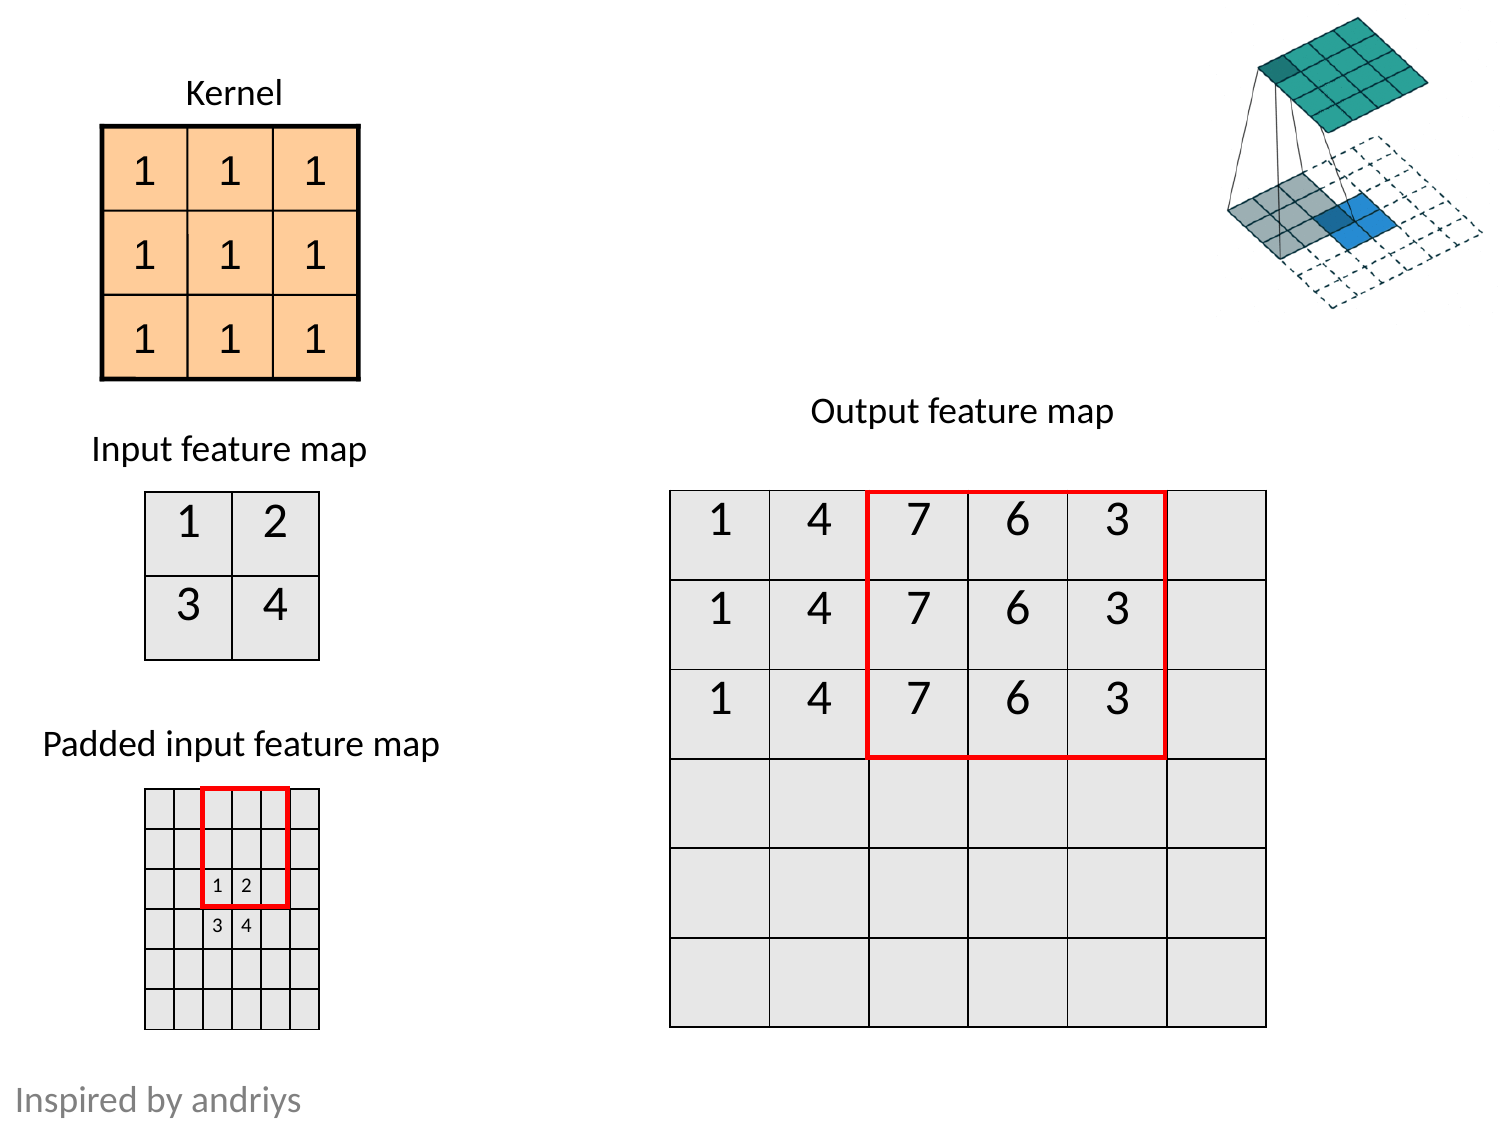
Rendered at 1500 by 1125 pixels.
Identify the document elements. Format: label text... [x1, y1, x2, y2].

table_cell [969, 760, 1067, 847]
table_cell [291, 990, 318, 1029]
table_cell [262, 950, 289, 988]
table_header 1 [671, 491, 769, 579]
table_cell 3 [204, 910, 231, 948]
text_box [867, 491, 1166, 759]
table_cell [870, 849, 967, 937]
table_cell [175, 950, 202, 988]
table_cell [870, 939, 967, 1026]
table_cell 4 [770, 670, 867, 758]
table_cell [770, 939, 868, 1026]
table_cell [870, 760, 967, 847]
table_cell 4 [770, 581, 867, 669]
text_box Inspired by andriys [0, 1067, 319, 1125]
table_cell 1 [671, 670, 769, 758]
table_cell [146, 950, 173, 988]
table_cell [175, 870, 202, 908]
text_box Kernel [171, 60, 375, 121]
table_header 1 [146, 493, 231, 575]
table_cell [291, 910, 318, 948]
table_cell [262, 910, 289, 948]
table_cell [291, 830, 318, 868]
table_header 2 [233, 493, 318, 575]
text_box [101, 126, 359, 380]
table_cell [291, 870, 318, 908]
table_cell [233, 990, 260, 1029]
table_cell [1068, 939, 1166, 1026]
table_cell [146, 910, 173, 948]
table_cell [233, 950, 260, 988]
table_cell 4 [233, 577, 318, 659]
text_box Padded input feature map [27, 711, 476, 772]
table_header [1168, 491, 1265, 579]
table_cell [175, 990, 202, 1029]
table_cell [146, 990, 173, 1029]
table_cell [146, 830, 173, 868]
table_cell 3 [146, 577, 231, 659]
table_cell [1168, 581, 1265, 669]
table_cell [770, 849, 868, 937]
table_cell [291, 950, 318, 988]
text_box Input feature map [76, 416, 393, 477]
table_cell 4 [233, 910, 260, 948]
table_cell [770, 760, 868, 847]
table_cell [146, 870, 173, 908]
table_cell [969, 939, 1067, 1026]
table_cell [969, 849, 1067, 937]
table_cell [1168, 670, 1265, 758]
table_header 4 [770, 491, 867, 579]
text_box [202, 788, 288, 907]
table_cell [204, 990, 231, 1029]
table_cell [1168, 939, 1265, 1026]
table_cell [175, 910, 202, 948]
table_header [291, 790, 318, 828]
table_cell [1068, 760, 1166, 847]
table_header [146, 790, 173, 828]
table_cell [671, 849, 769, 937]
table_header [175, 790, 202, 828]
table_cell [204, 950, 231, 988]
table_cell [671, 939, 769, 1026]
table_cell [1068, 849, 1166, 937]
table_cell [671, 760, 769, 847]
table_cell [1168, 849, 1265, 937]
table_cell [262, 990, 289, 1029]
table_cell [1168, 760, 1265, 847]
table_cell 1 [671, 581, 769, 669]
table_cell [175, 830, 202, 868]
picture [1209, 0, 1500, 326]
text_box Output feature map [795, 379, 1170, 439]
